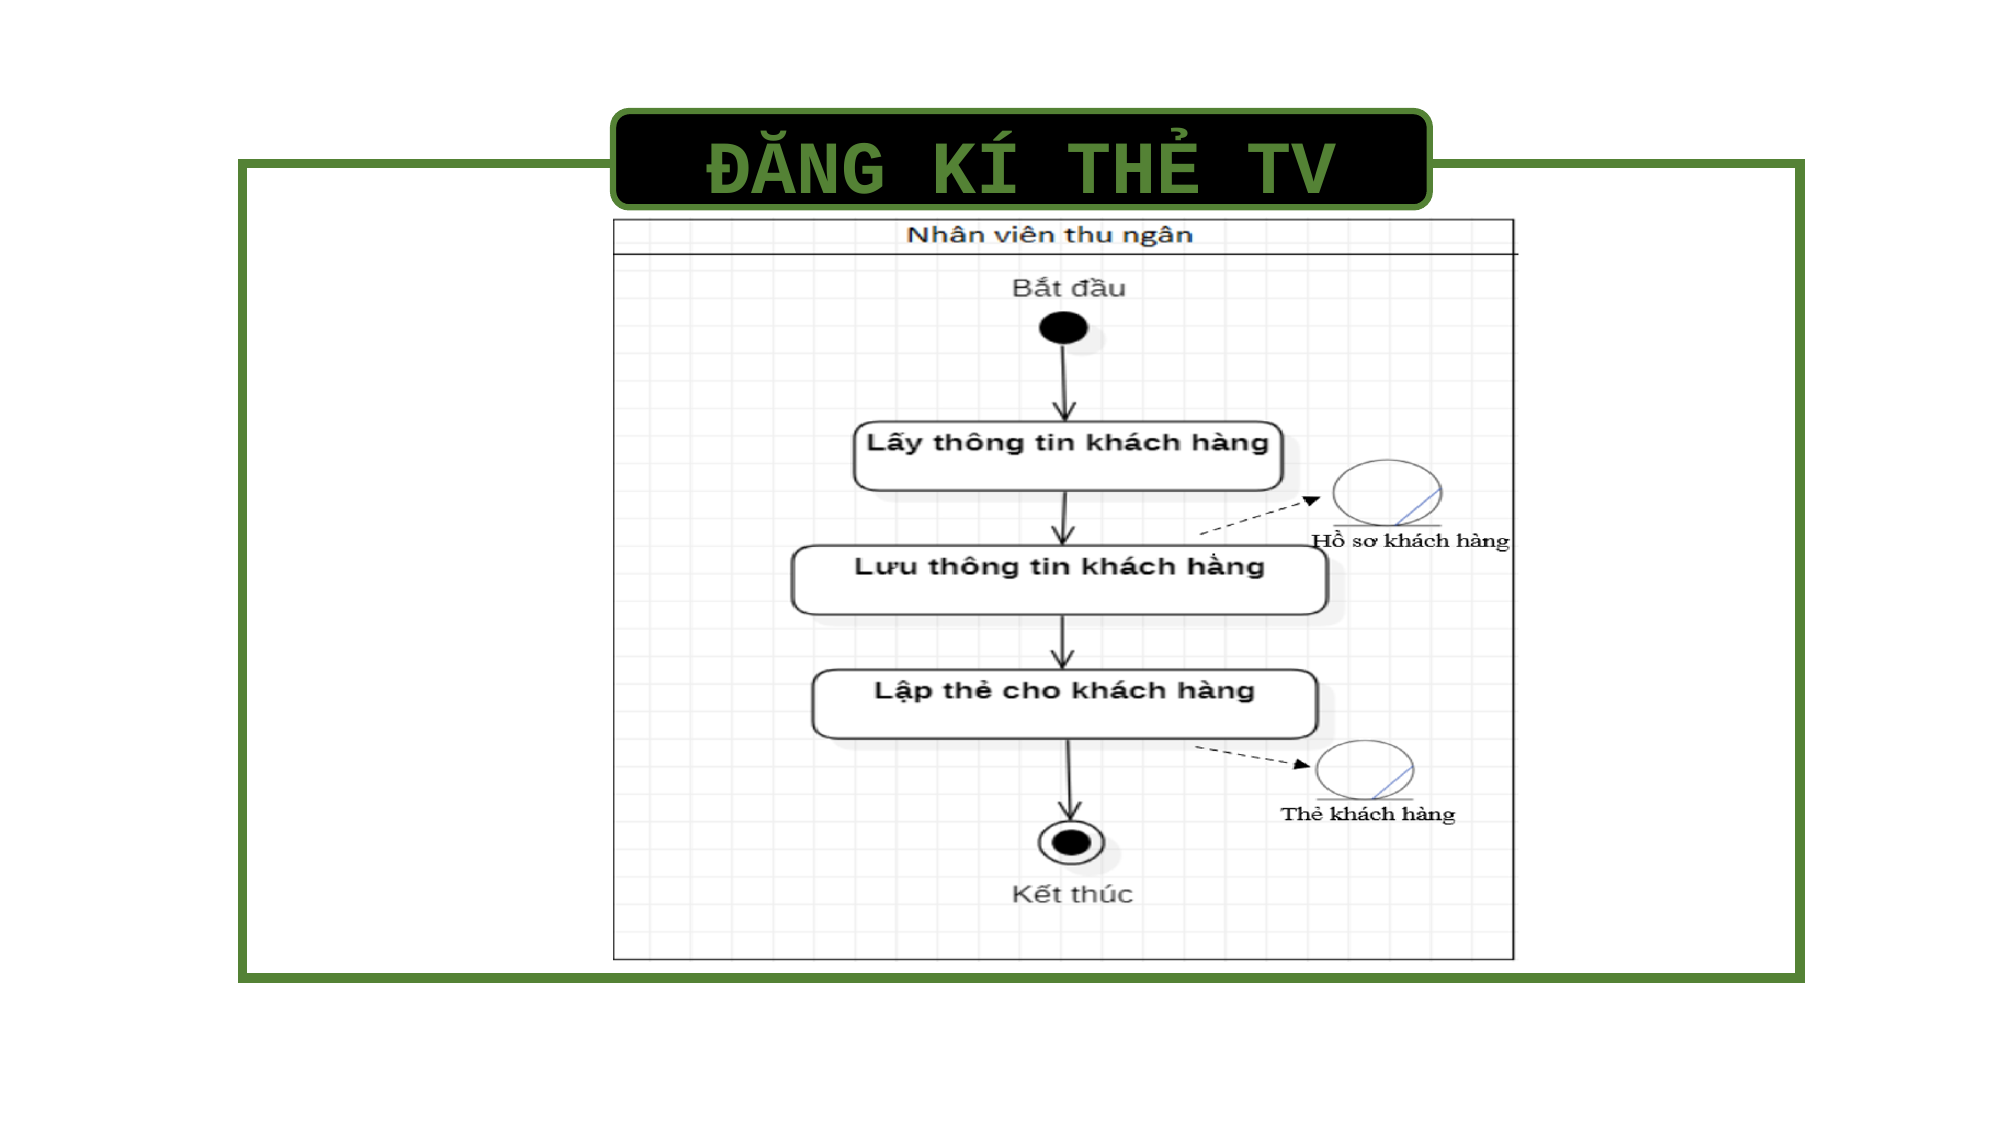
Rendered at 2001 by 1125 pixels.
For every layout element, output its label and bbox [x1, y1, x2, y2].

text_box [242, 111, 1800, 978]
picture [613, 217, 1521, 962]
